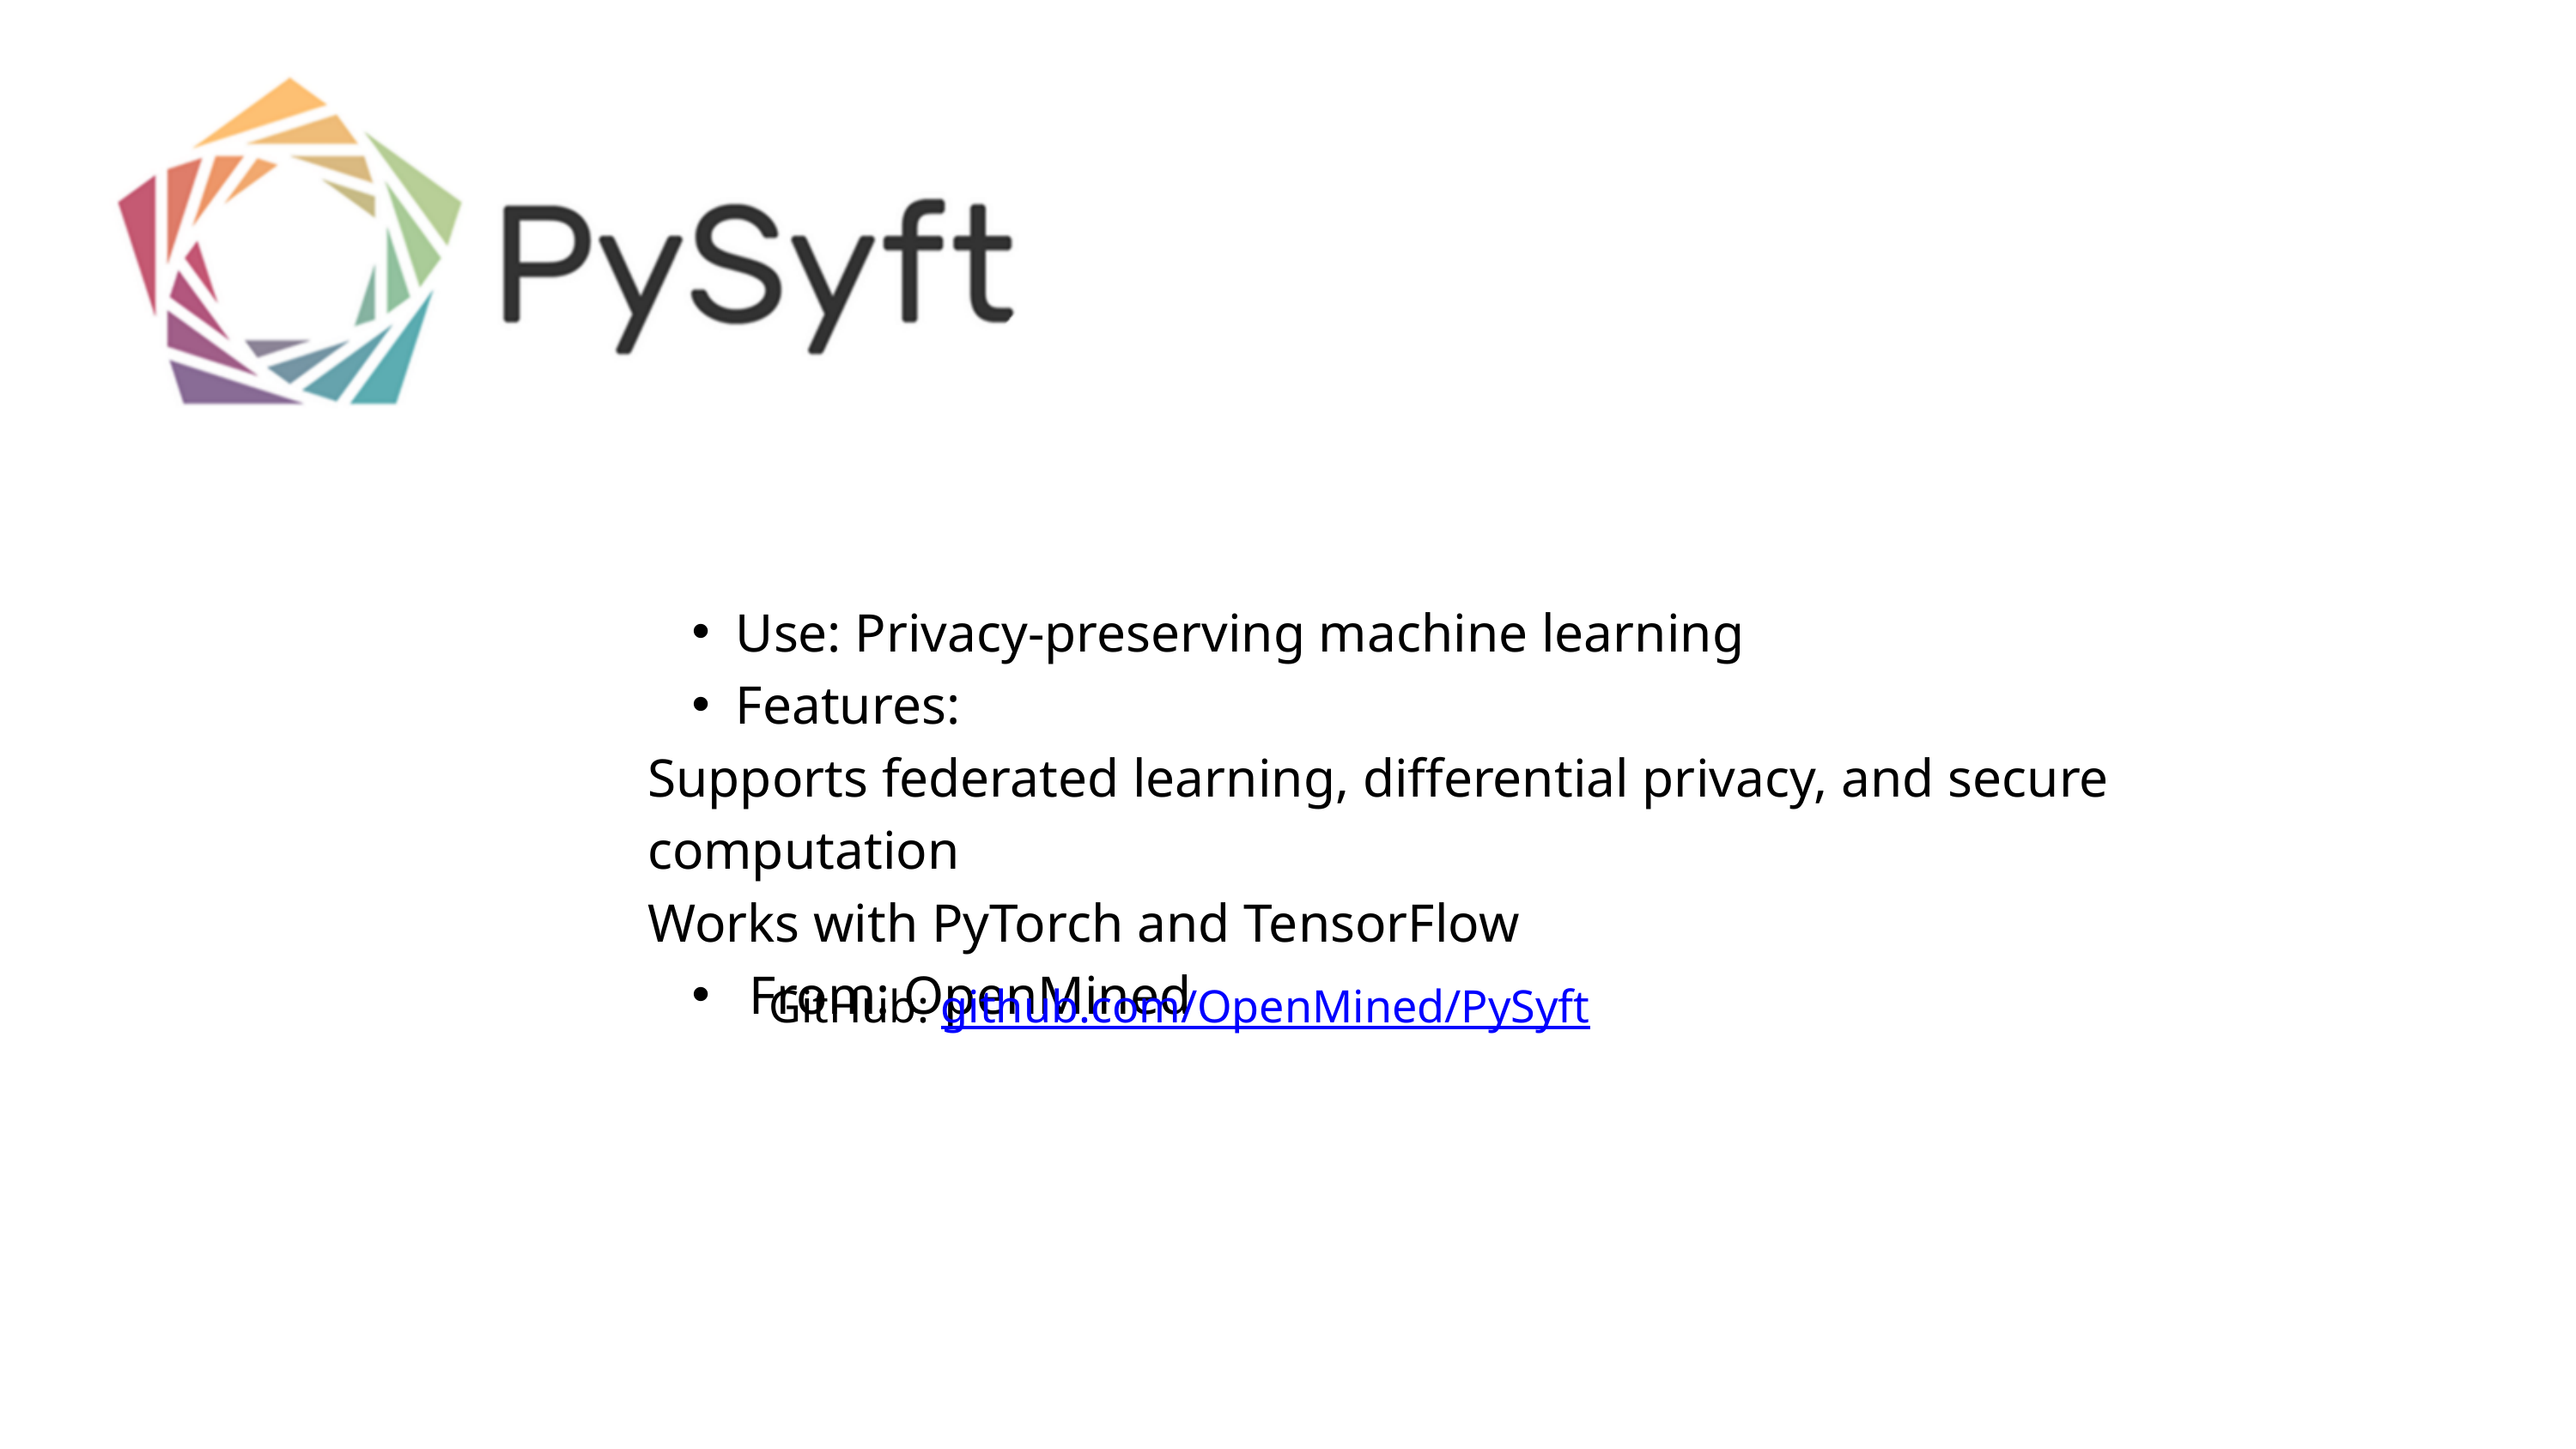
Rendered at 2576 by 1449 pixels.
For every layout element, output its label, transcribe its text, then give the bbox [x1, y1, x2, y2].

text_box GitHub: github.com/OpenMined/PySyft [259, 976, 2099, 1040]
text_box [45, 66, 1092, 539]
text_box Use: Privacy-preserving machine learning Features: Supports federated learning, differential privacy, and secure computation Works with PyTorch and TensorFlow From: OpenMined [647, 589, 2186, 1025]
